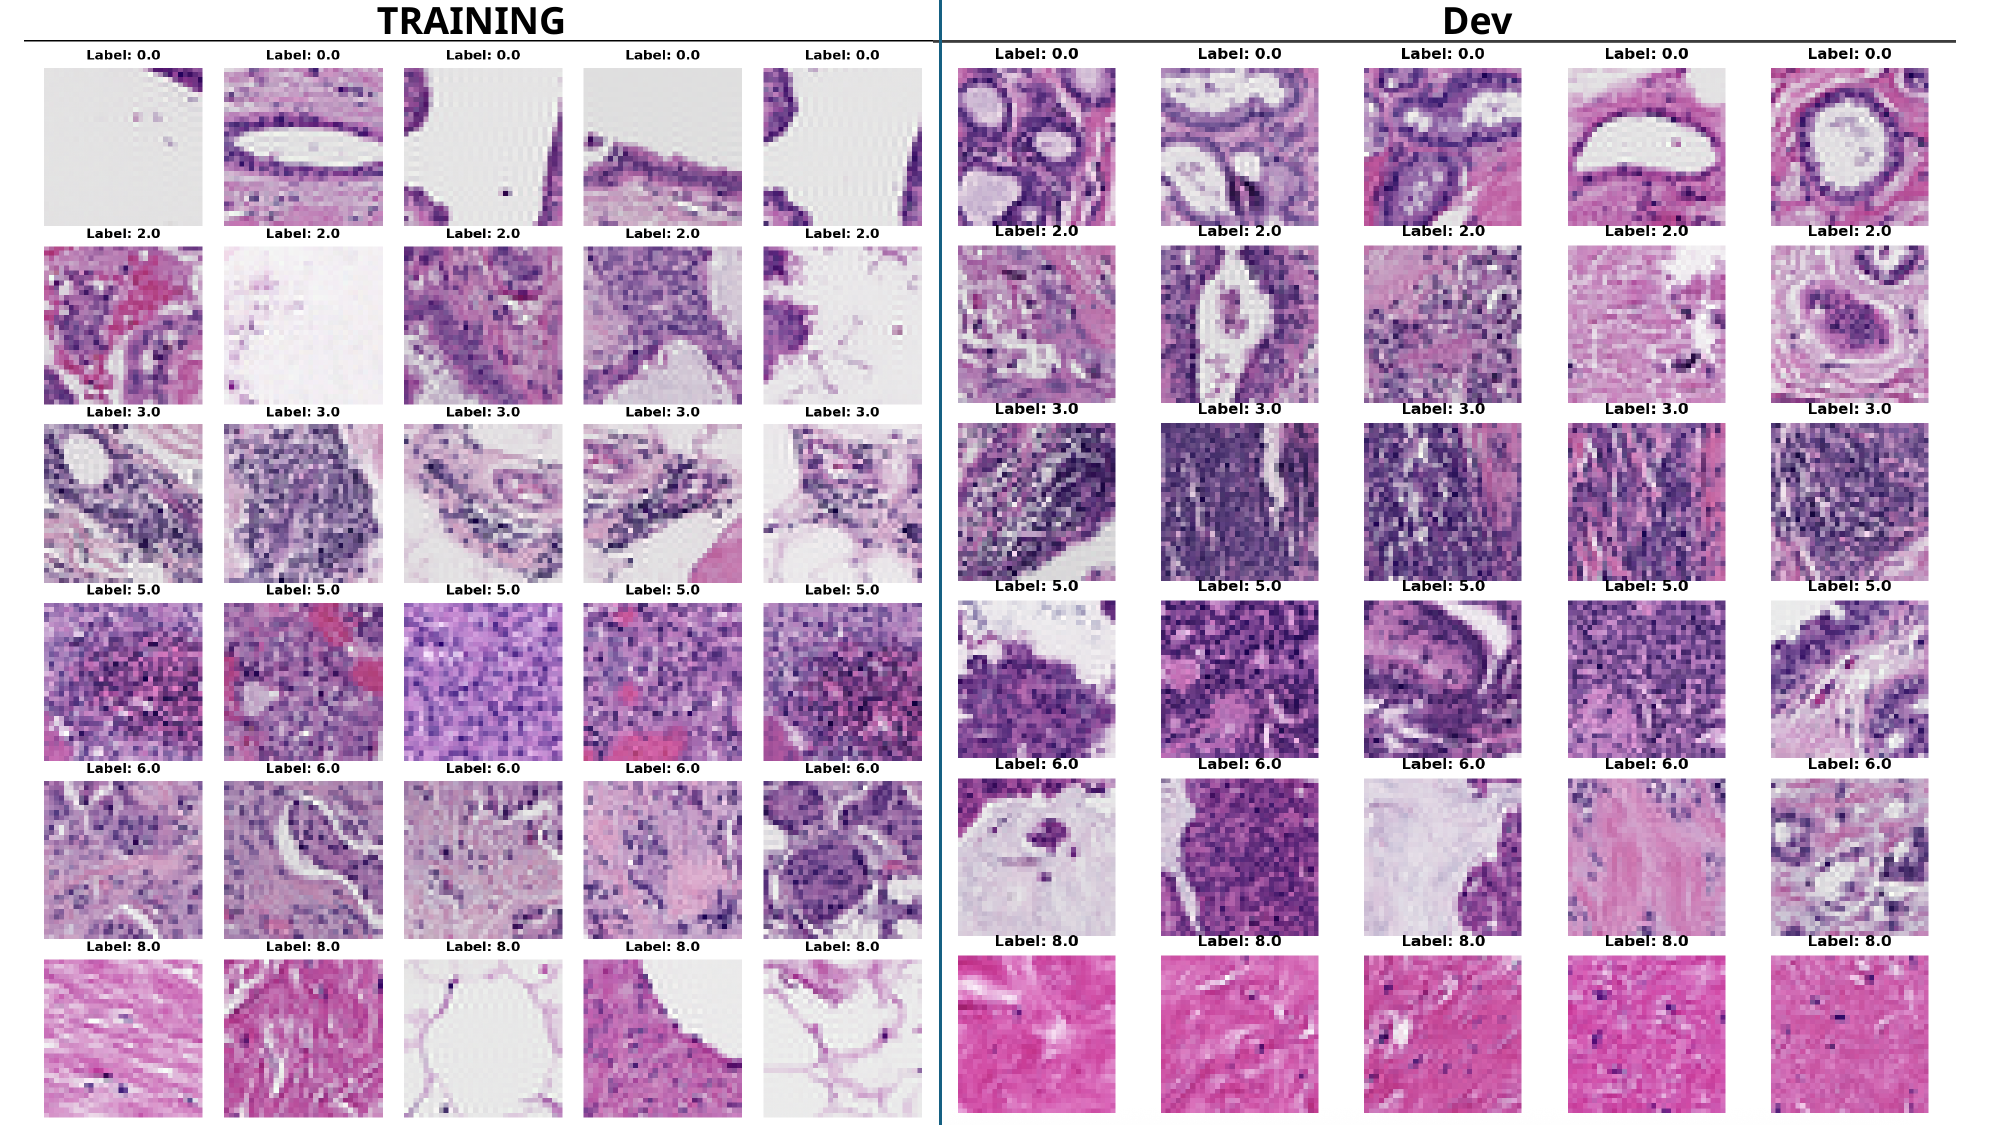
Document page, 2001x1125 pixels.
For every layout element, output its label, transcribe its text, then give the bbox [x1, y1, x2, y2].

text_box TRAINING [362, 0, 630, 40]
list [24, 40, 933, 1125]
picture [941, 40, 1957, 1125]
picture [933, 40, 939, 1125]
text_box Dev [1427, 0, 1695, 40]
